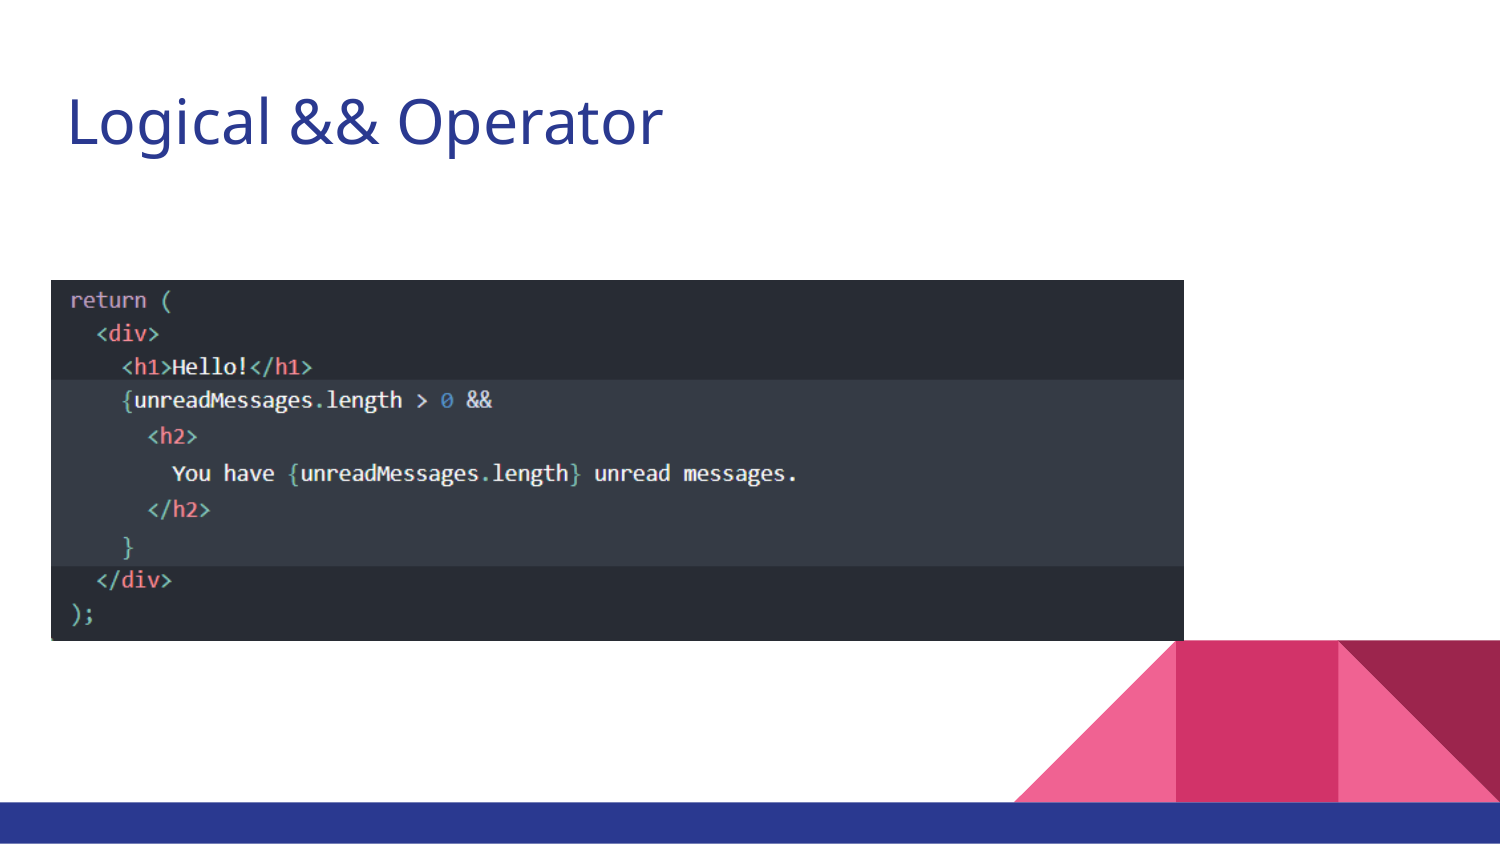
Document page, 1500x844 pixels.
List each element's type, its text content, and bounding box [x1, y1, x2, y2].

title Logical && Operator [51, 67, 1449, 167]
picture [50, 280, 1184, 641]
